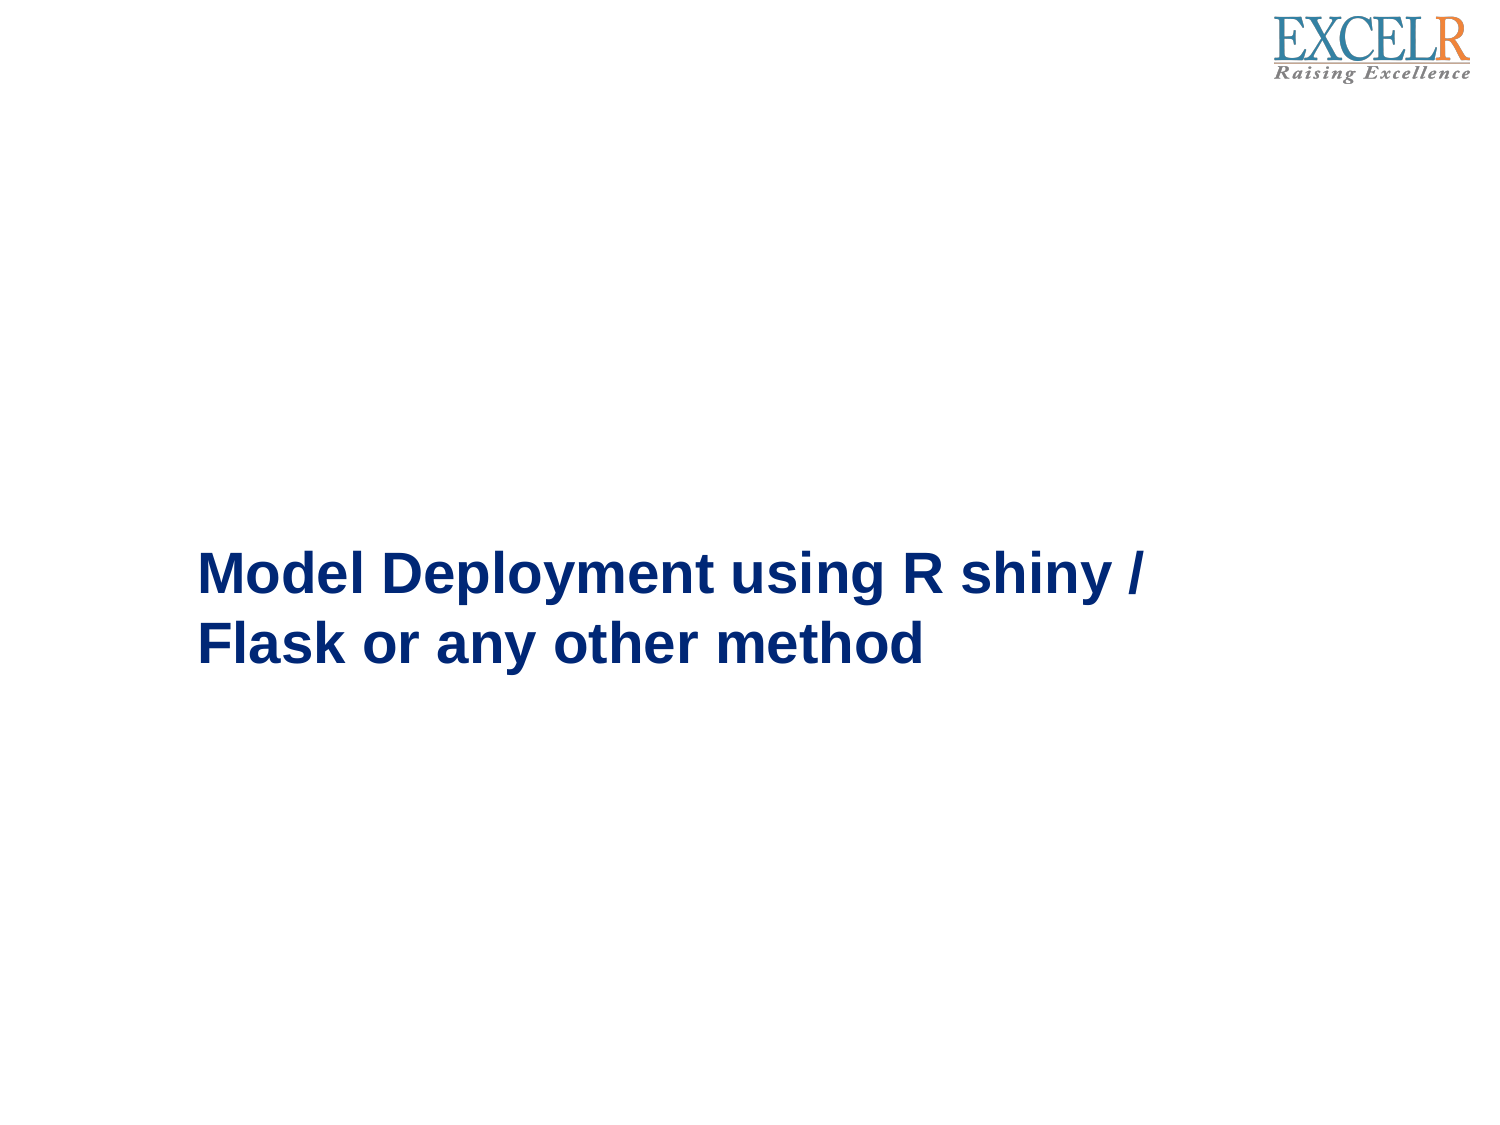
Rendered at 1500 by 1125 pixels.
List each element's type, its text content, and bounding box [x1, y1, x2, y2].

picture [1274, 16, 1470, 85]
text_box Model Deployment using R shiny / Flask or any other method [182, 527, 1318, 685]
